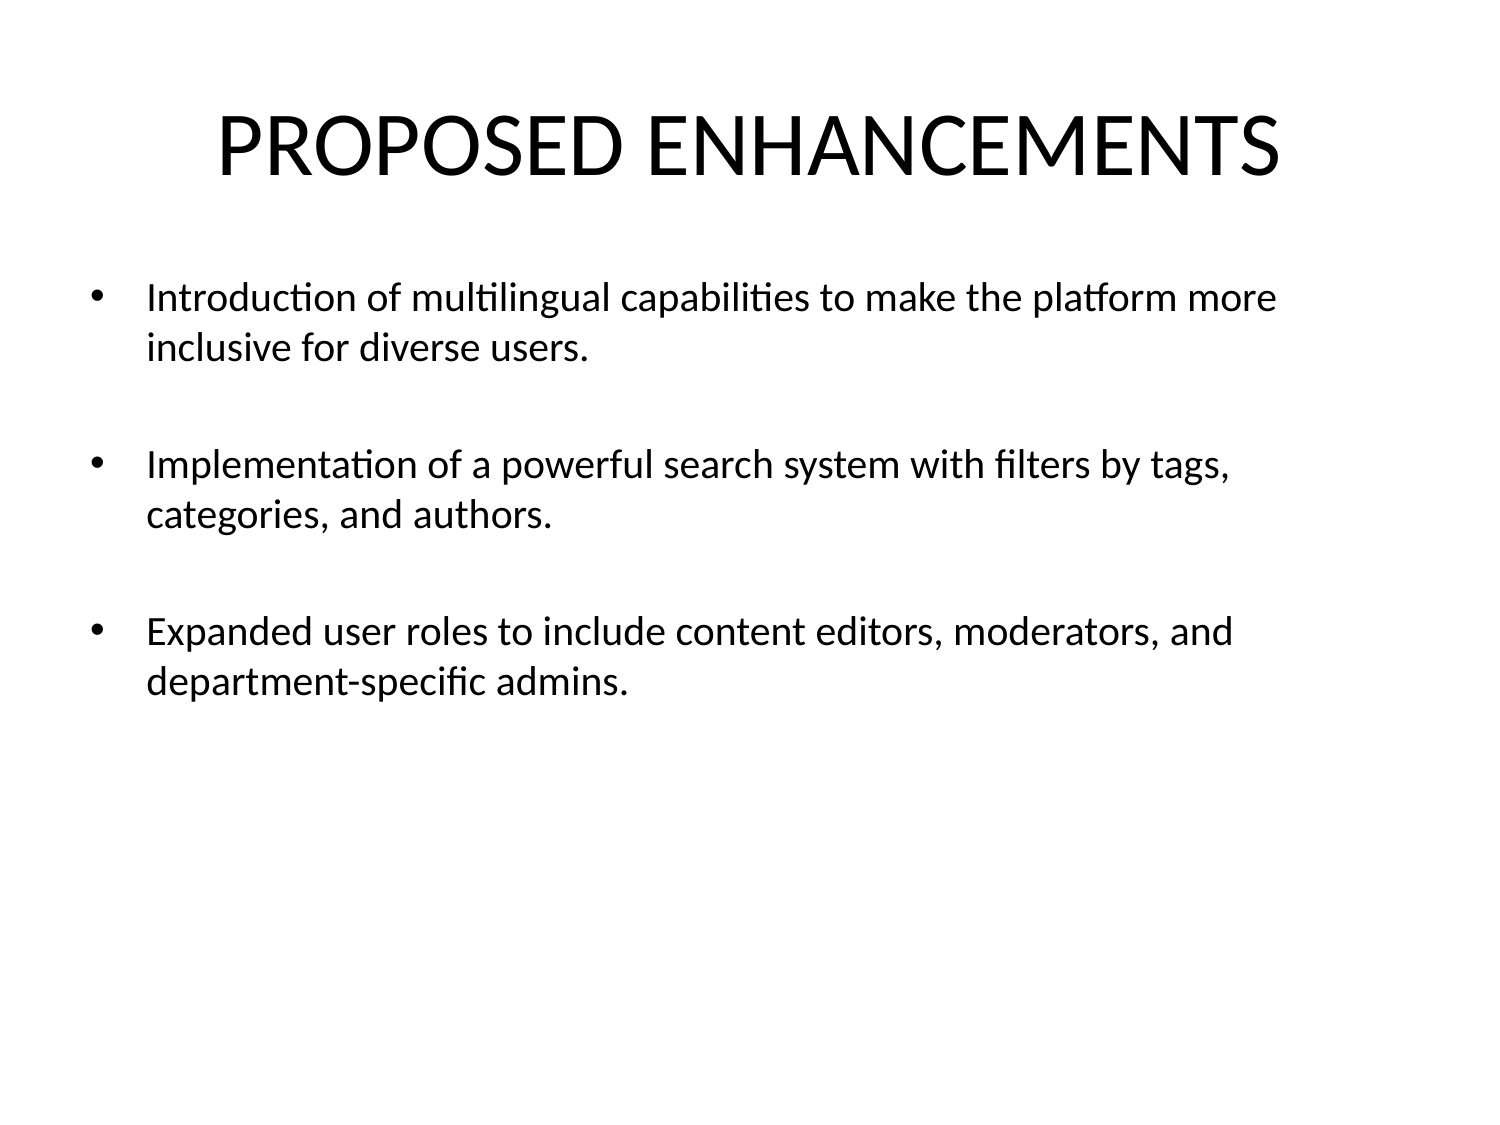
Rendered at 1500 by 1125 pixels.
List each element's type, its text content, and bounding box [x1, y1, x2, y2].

list Introduction of multilingual capabilities to make the platform more inclusive for diverse users. Implementation of a powerful search system with filters by tags, categories, and authors. Expanded user roles to include content editors, moderators, and department-specific admins. [75, 262, 1425, 1005]
title PROPOSED ENHANCEMENTS [75, 45, 1425, 233]
